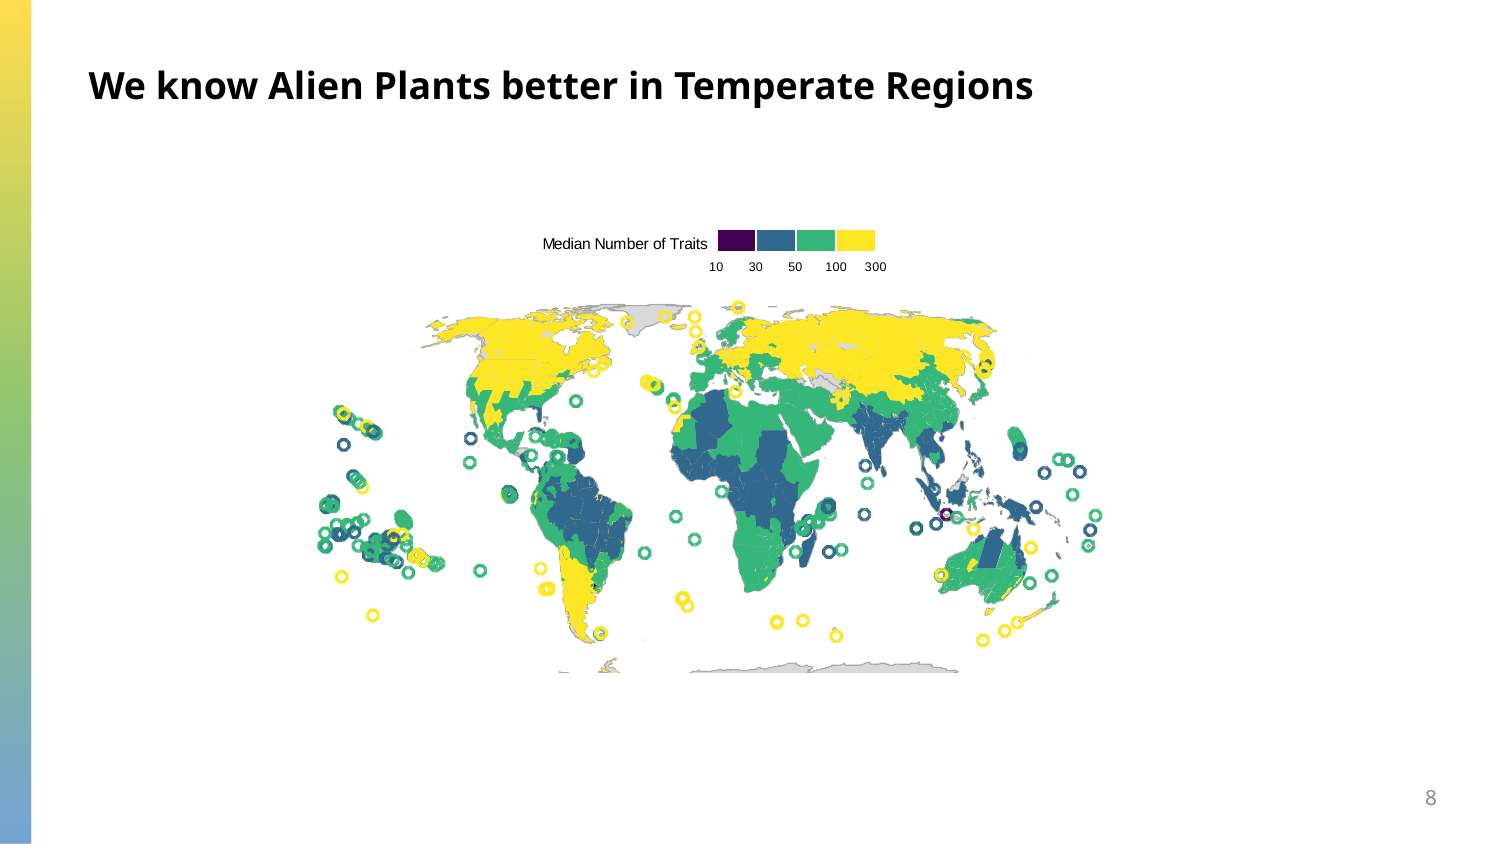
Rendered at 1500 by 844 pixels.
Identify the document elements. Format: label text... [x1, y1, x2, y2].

picture [0, 0, 1500, 844]
text_box <numéro> [1240, 767, 1437, 813]
text_box We know Alien Plants better in Temperate Regions [88, 61, 1441, 156]
